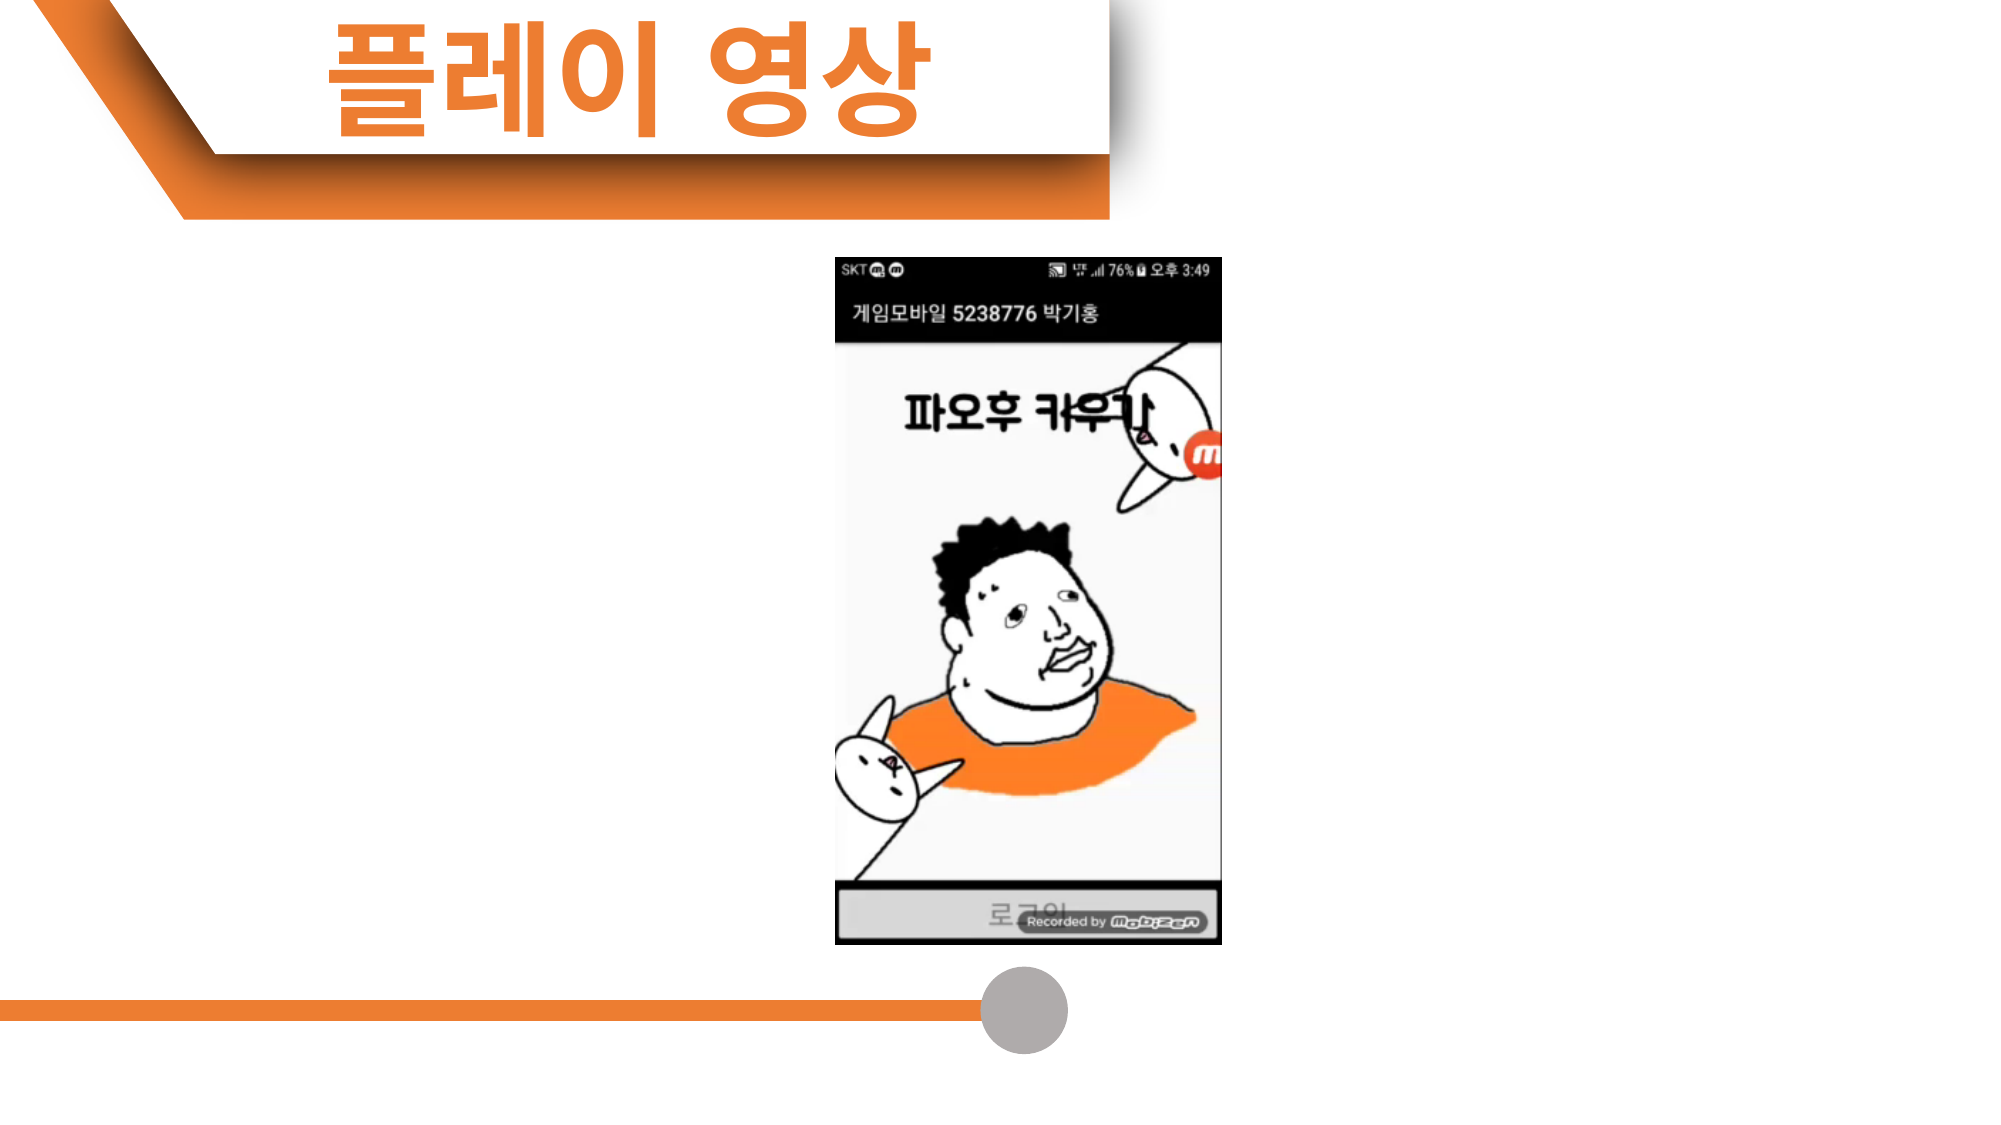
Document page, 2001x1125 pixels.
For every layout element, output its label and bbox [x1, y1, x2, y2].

text_box [979, 965, 1069, 1056]
text_box [834, 256, 1223, 946]
text_box [33, 0, 1110, 220]
